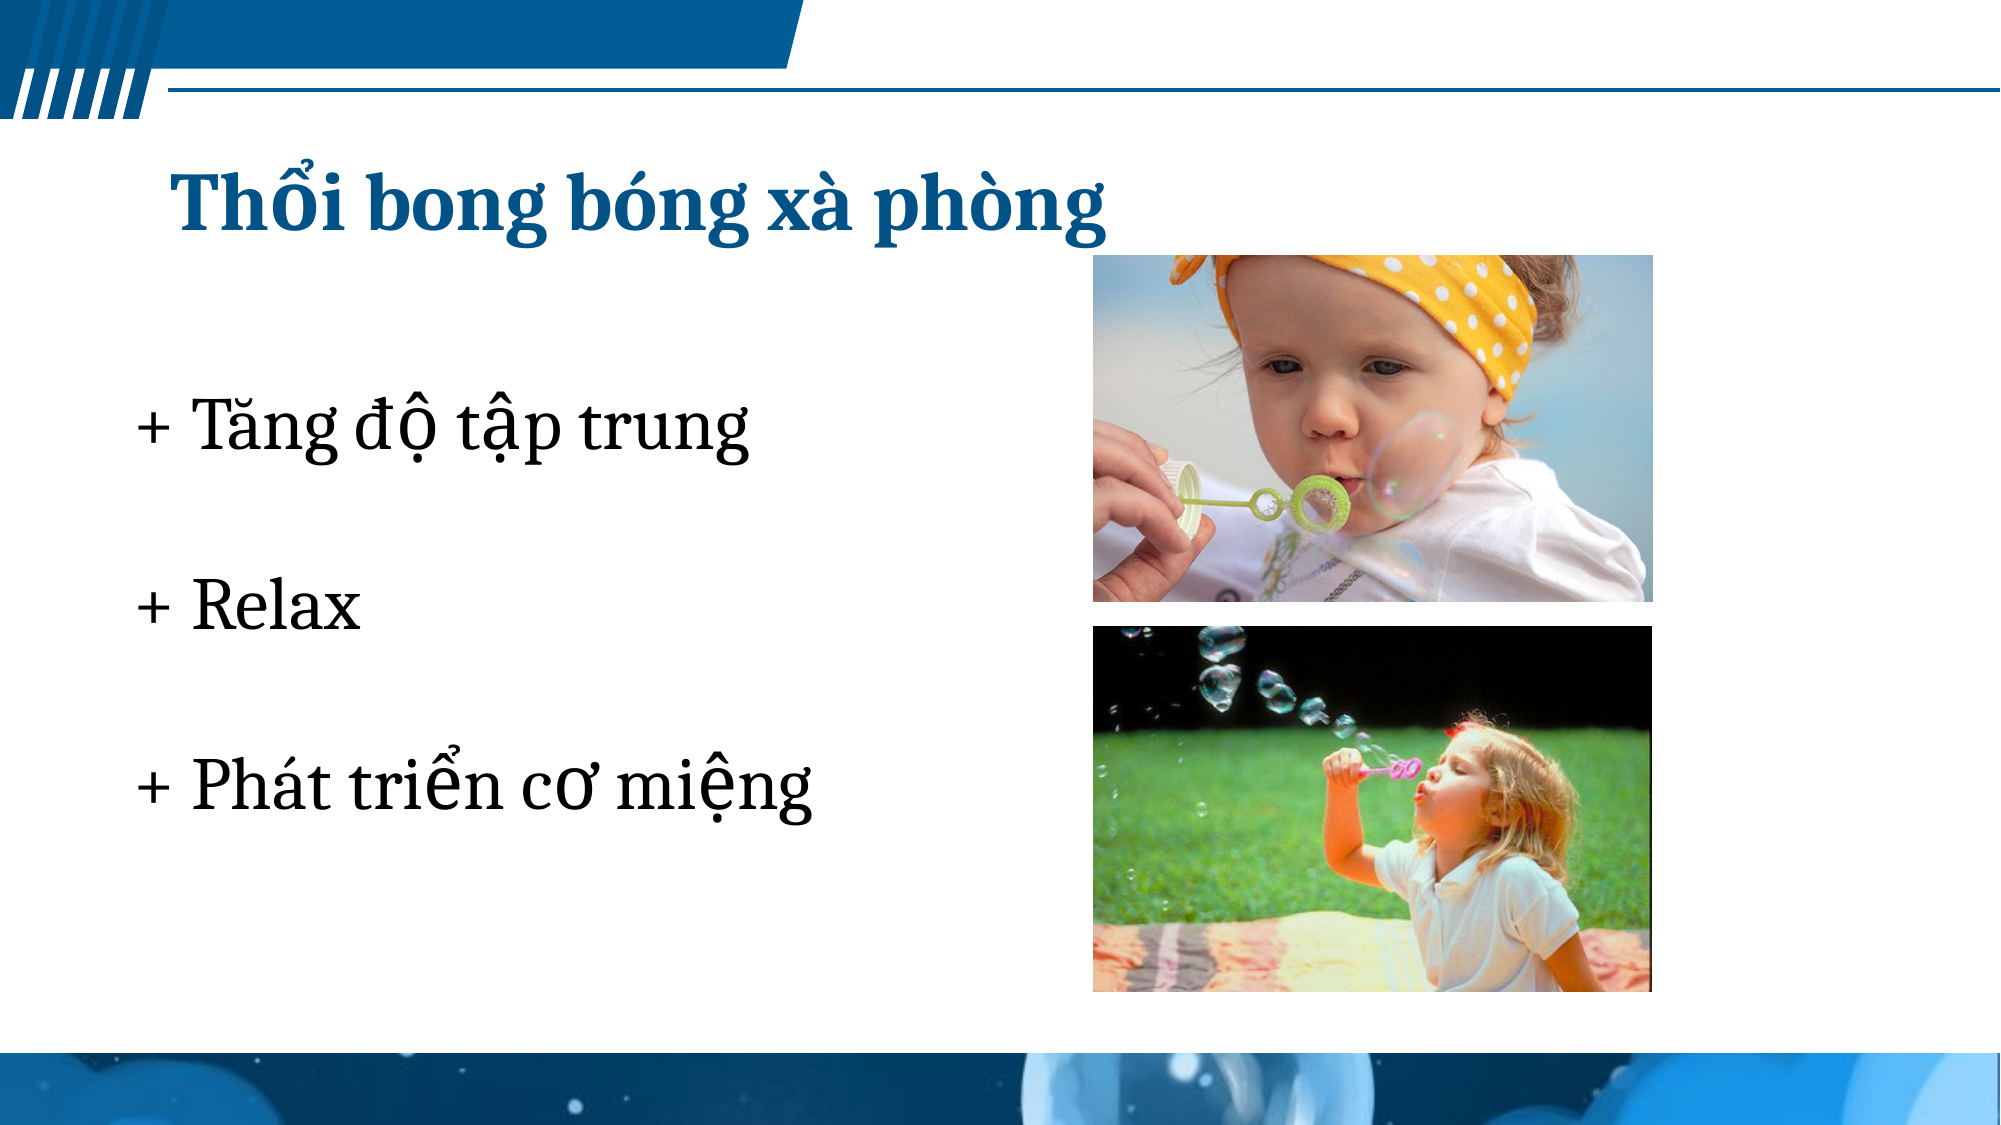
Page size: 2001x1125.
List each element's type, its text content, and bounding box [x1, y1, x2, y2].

picture [1093, 626, 1652, 992]
text_box [139, 257, 924, 914]
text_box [0, 0, 2000, 257]
picture [0, 1053, 2000, 1125]
text_box + Tăng độ tập trung + Relax + Phát triển cơ miệng [118, 366, 886, 832]
picture [1093, 255, 1653, 602]
